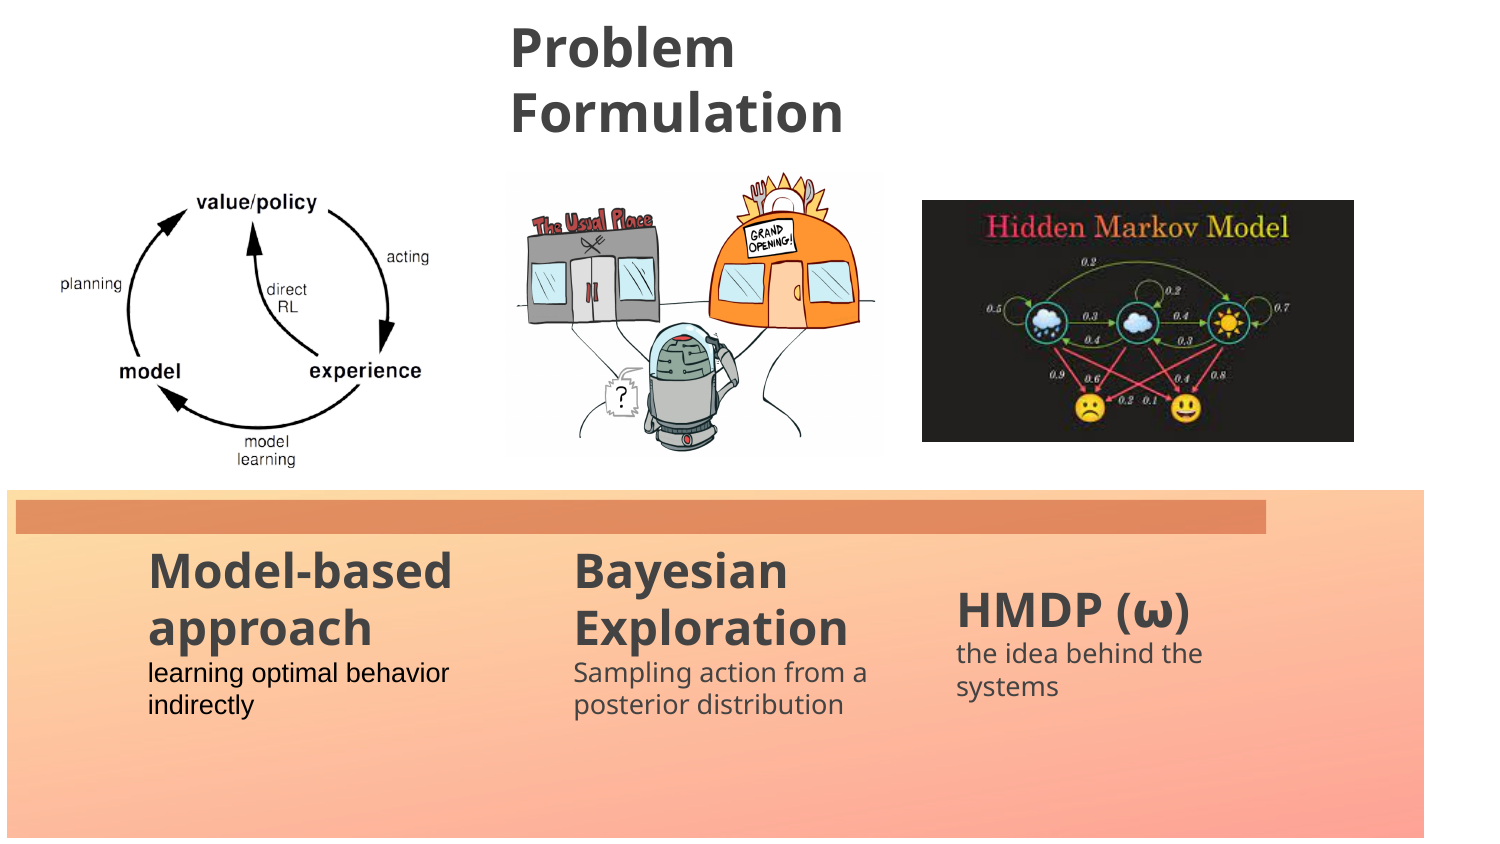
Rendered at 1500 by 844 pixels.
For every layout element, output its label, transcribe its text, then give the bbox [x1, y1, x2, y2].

picture [505, 171, 884, 458]
picture [52, 171, 461, 480]
picture [7, 490, 1425, 838]
picture [922, 200, 1354, 443]
title Problem Formulation [494, 38, 1070, 119]
